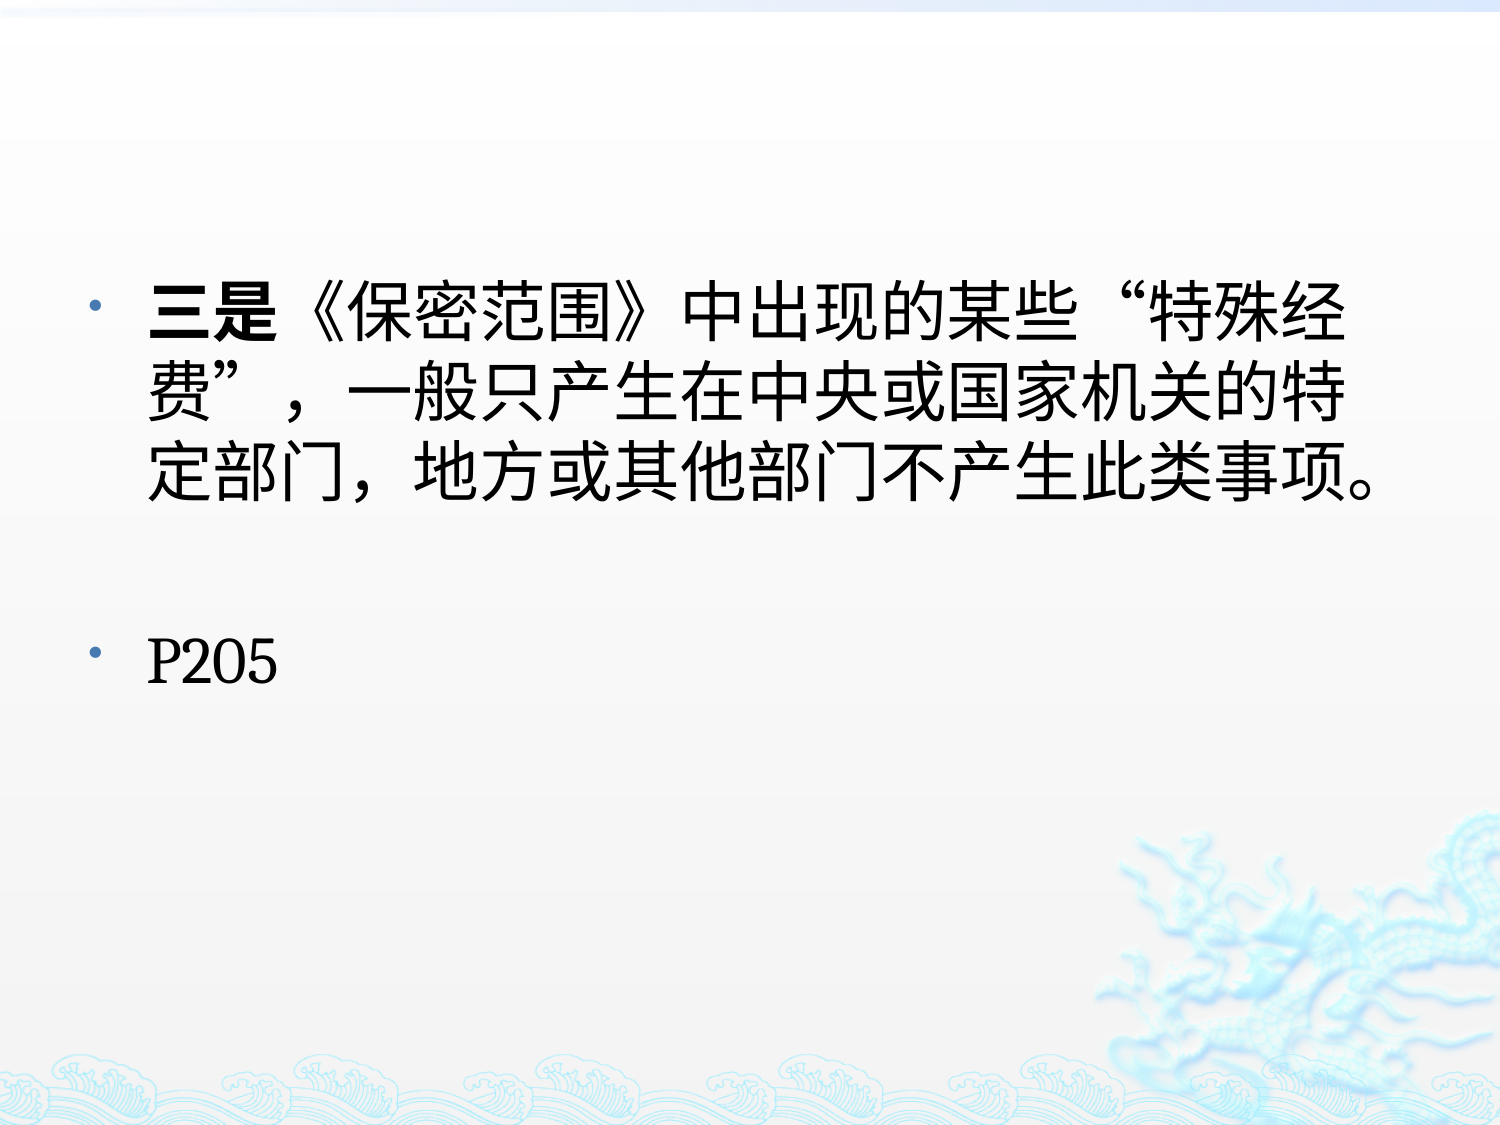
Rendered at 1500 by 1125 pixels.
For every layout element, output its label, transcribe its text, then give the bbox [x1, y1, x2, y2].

list 三是《保密范围》中出现的某些“特殊经费”，一般只产生在中央或国家机关的特定部门，地方或其他部门不产生此类事项。 P205 [75, 262, 1425, 1005]
